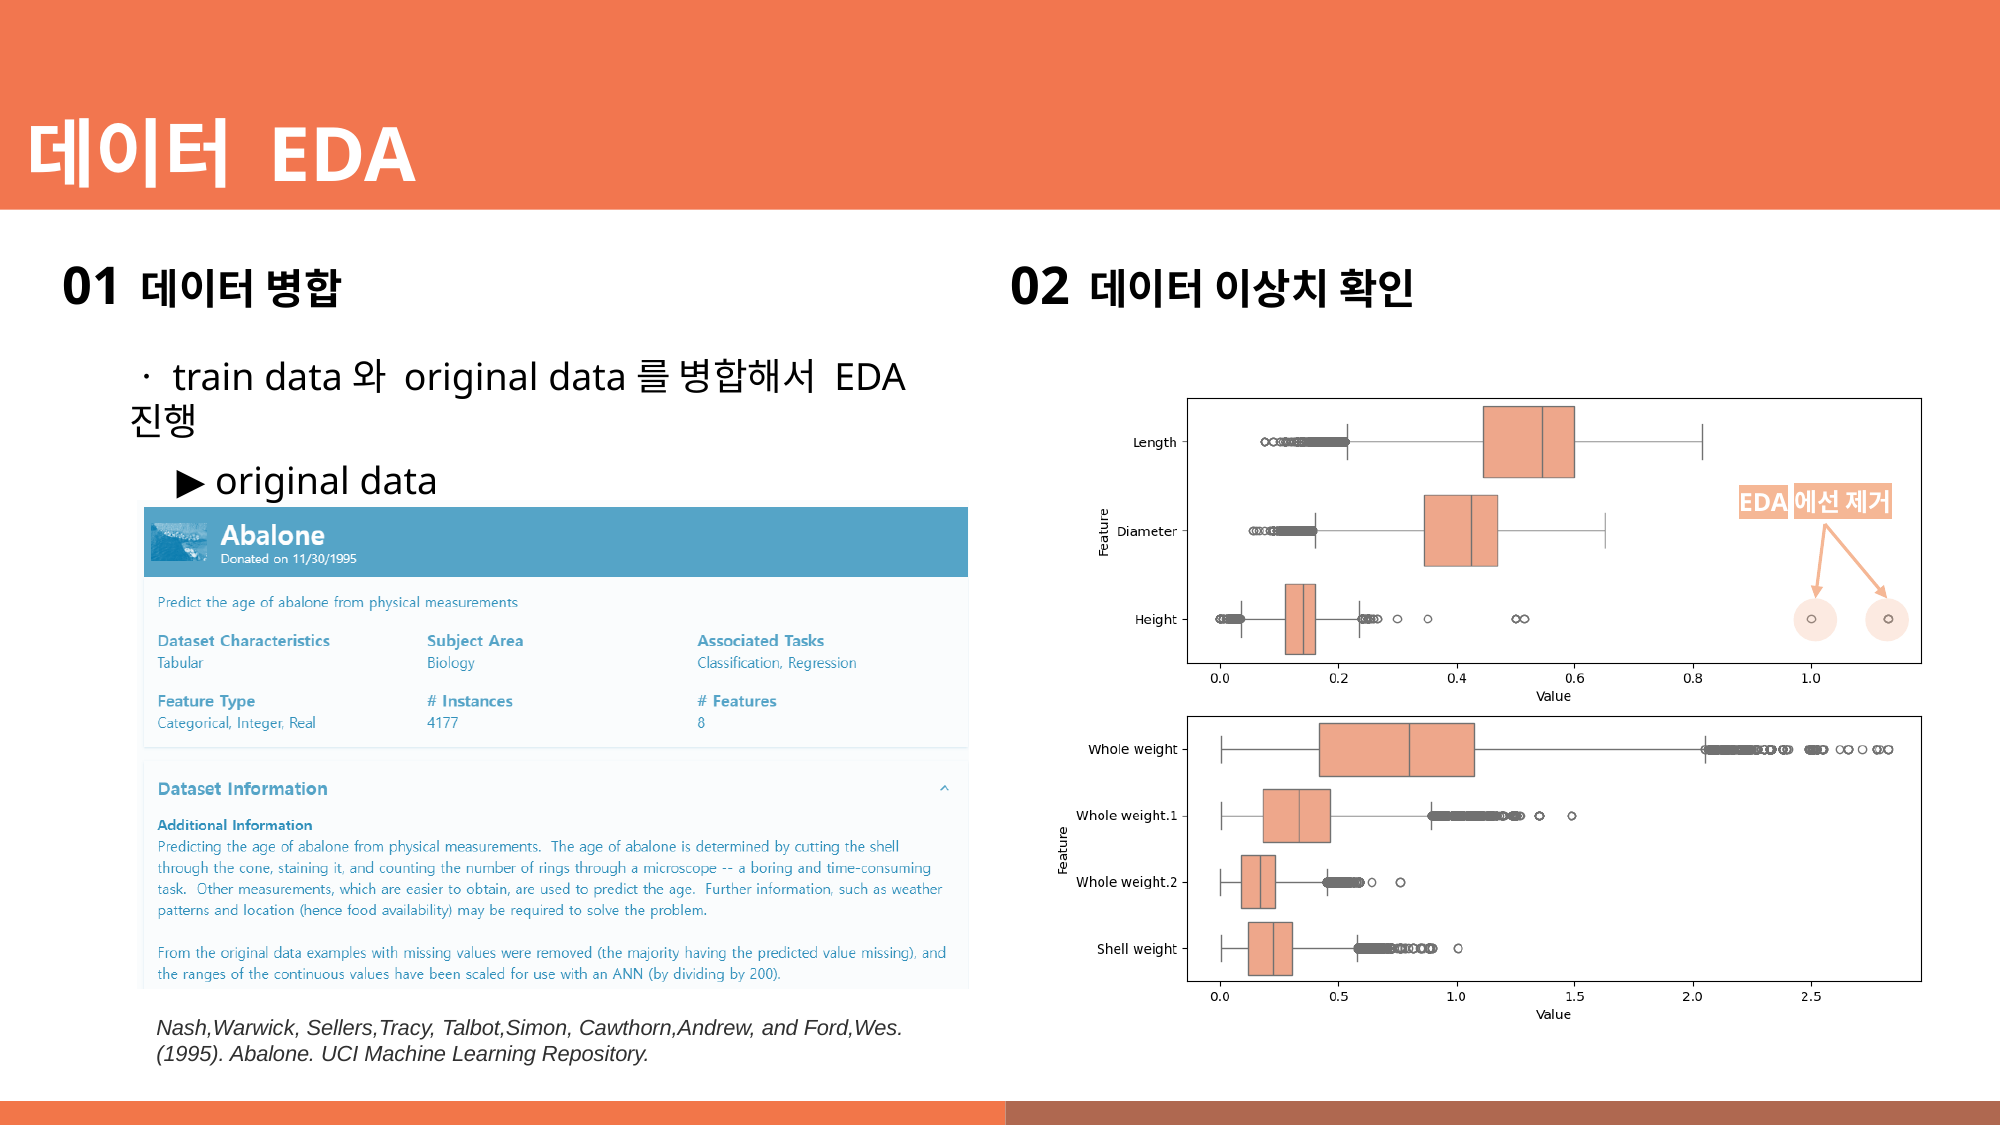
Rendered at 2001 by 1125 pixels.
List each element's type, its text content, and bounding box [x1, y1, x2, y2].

text_box [0, 1101, 1005, 1125]
text_box 데이터 EDA [11, 98, 445, 204]
text_box ▶ original data [161, 419, 1025, 517]
text_box 01 데이터 병합 [47, 237, 586, 330]
text_box 02 데이터 이상치 확인 [995, 237, 1534, 330]
text_box Nash,Warwick, Sellers,Tracy, Talbot,Simon, Cawthorn,Andrew, and Ford,Wes. (1995). Abalone. UCI Machine Learning Repository. [141, 1005, 973, 1074]
picture [136, 499, 969, 990]
text_box ㆍtrain data와 original data를 병합해서 EDA 진행 [114, 338, 996, 459]
text_box [0, 0, 2000, 210]
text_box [1047, 387, 1930, 1031]
text_box [1005, 1101, 2000, 1125]
